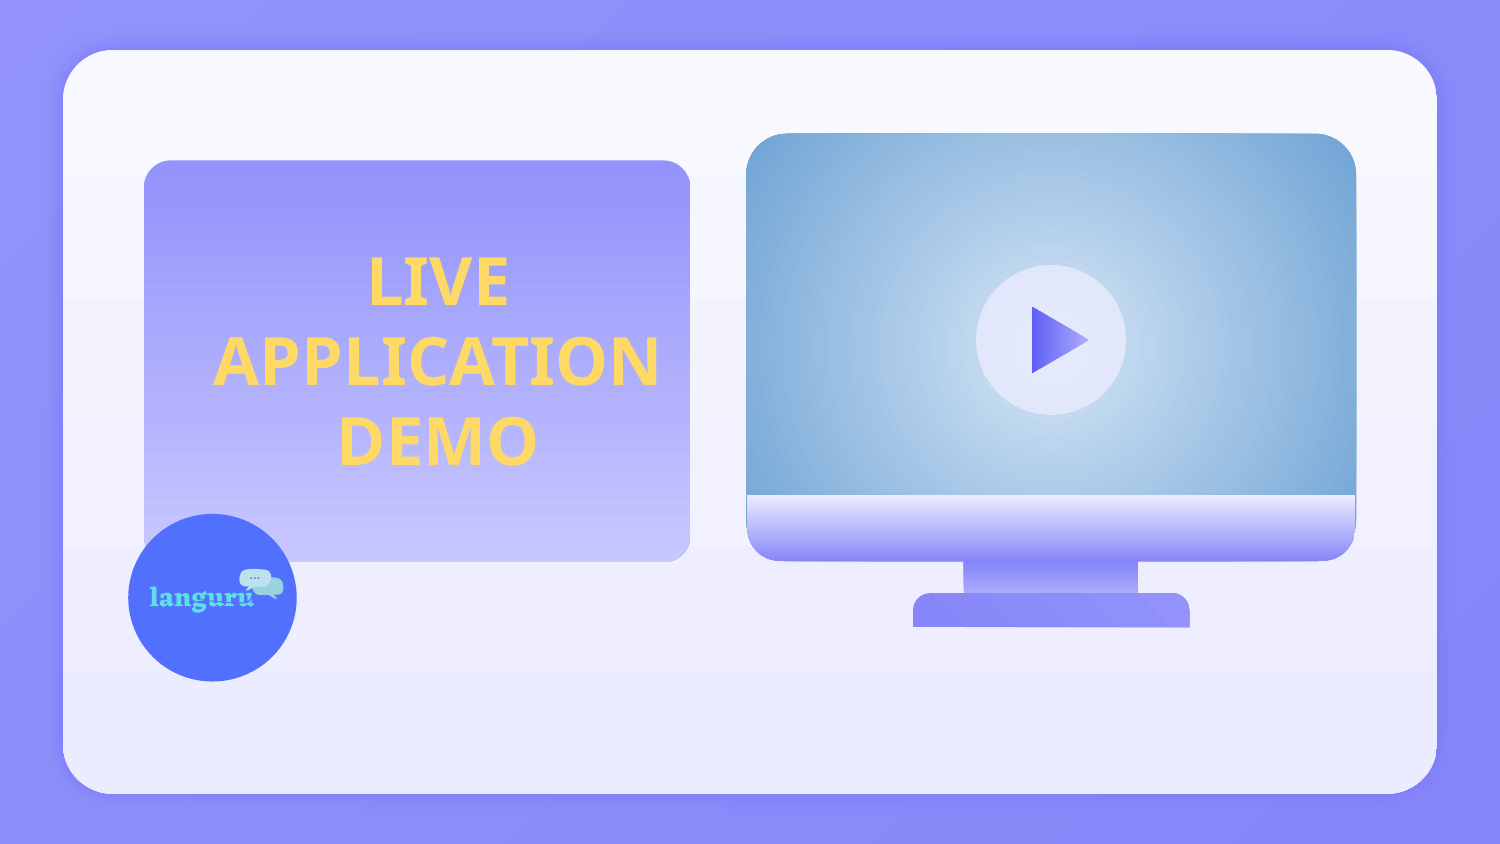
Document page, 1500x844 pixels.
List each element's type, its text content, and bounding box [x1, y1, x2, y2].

title LIVE APPLICATION DEMO [197, 223, 680, 505]
text_box [746, 133, 1357, 530]
text_box [963, 562, 1139, 593]
text_box [912, 593, 1190, 628]
text_box [143, 160, 691, 563]
text_box [1032, 307, 1089, 373]
text_box [976, 264, 1127, 415]
picture [127, 513, 297, 682]
text_box [747, 495, 1355, 562]
